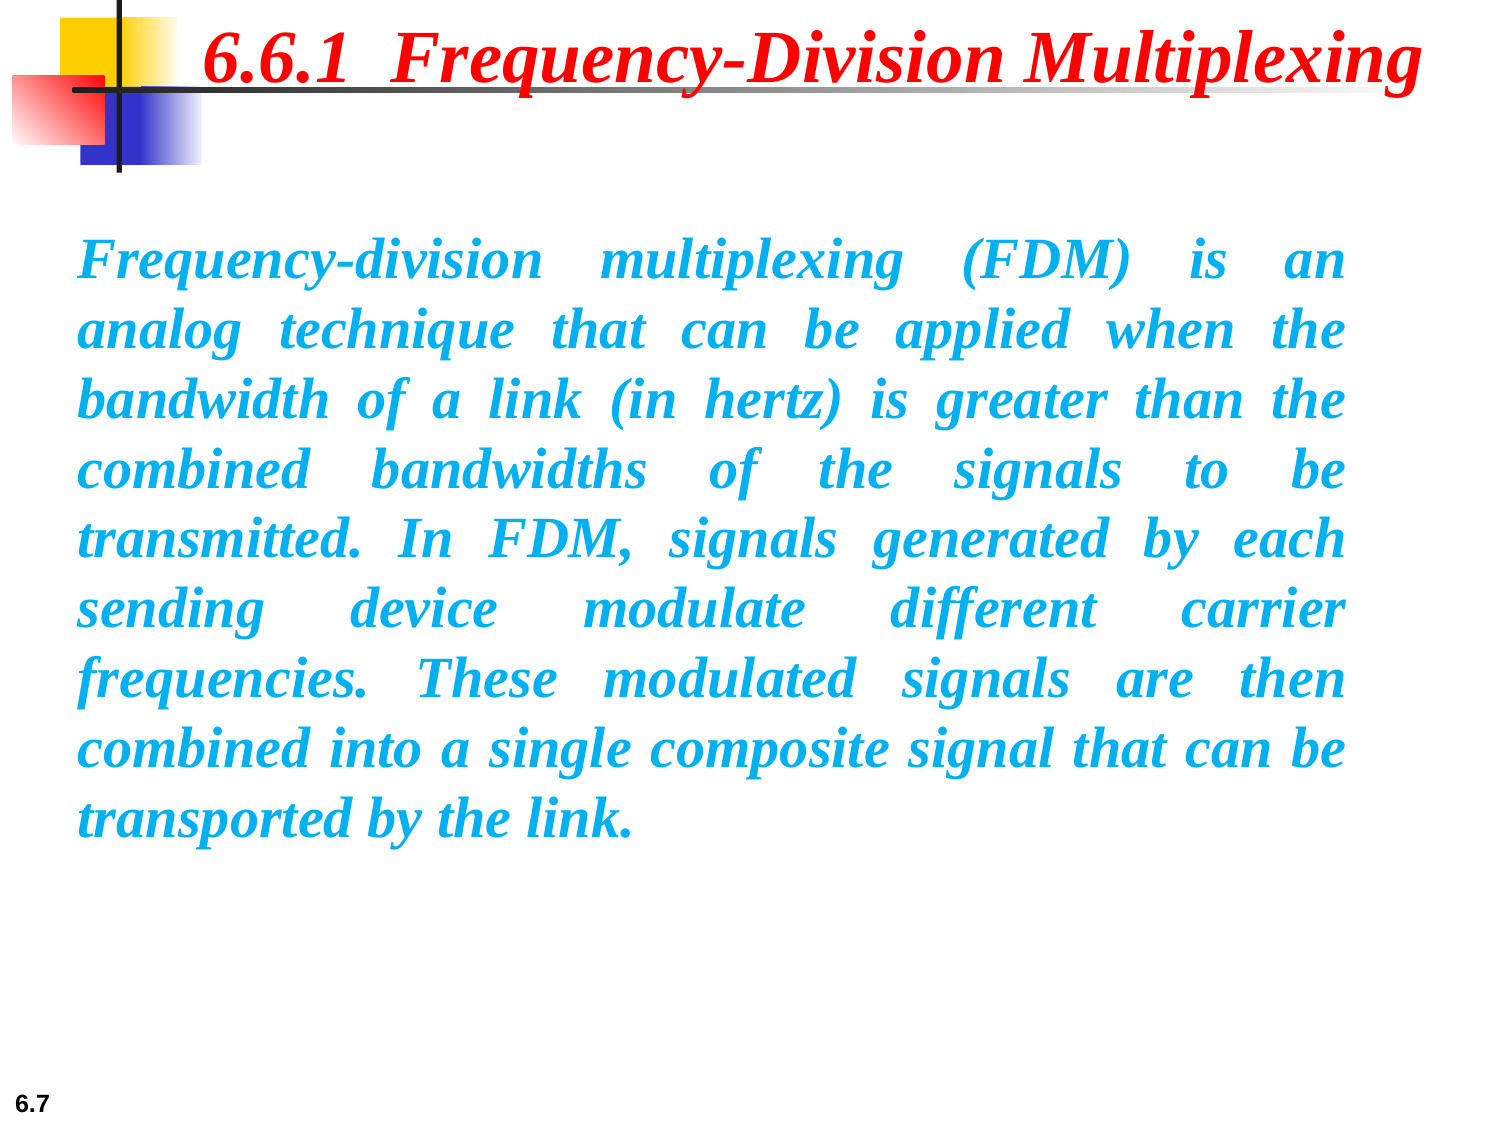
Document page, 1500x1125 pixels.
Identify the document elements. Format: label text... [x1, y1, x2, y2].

text_box [12, 75, 105, 145]
text_box [60, 17, 116, 86]
text_box 6.7 [0, 1049, 313, 1125]
text_box [141, 93, 202, 165]
text_box [122, 17, 177, 86]
text_box Frequency-division multiplexing (FDM) is an analog technique that can be applied when the bandwidth of a link (in hertz) is greater than the combined bandwidths of the signals to be transmitted. In FDM, signals generated by each sending device modulate different carrier frequencies. These modulated signals are then combined into a single composite signal that can be transported by the link. [62, 212, 1363, 858]
text_box [116, 0, 122, 87]
text_box 6.6.1 Frequency-Division Multiplexing [187, 0, 1441, 105]
text_box [116, 93, 122, 173]
text_box [122, 93, 141, 165]
text_box [72, 87, 187, 93]
text_box [80, 93, 116, 165]
